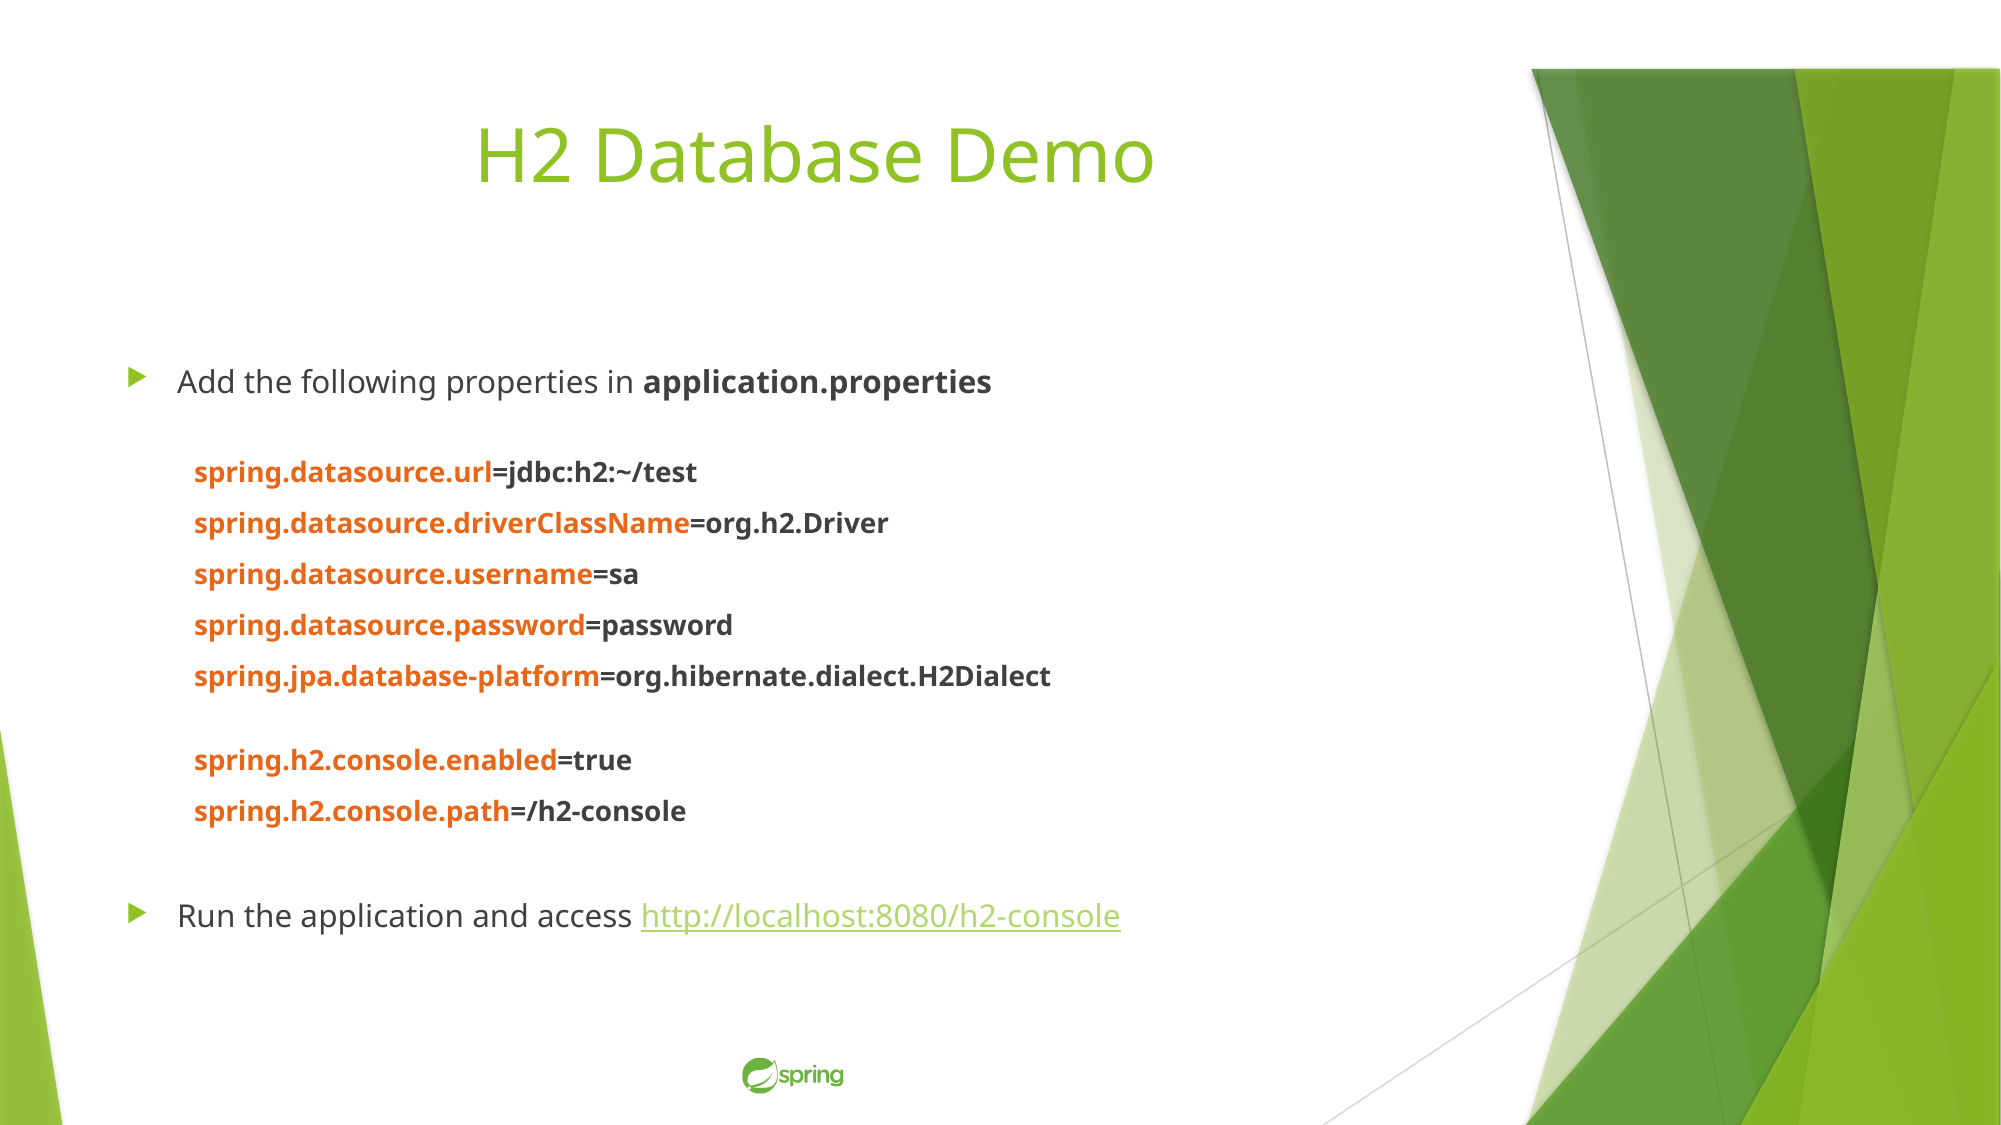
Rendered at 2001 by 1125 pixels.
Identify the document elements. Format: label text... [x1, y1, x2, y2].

list Add the following properties in application.properties spring.datasource.url=jdbc:h2:~/test spring.datasource.driverClassName=org.h2.Driver spring.datasource.username=sa spring.datasource.password=password spring.jpa.database-platform=org.hibernate.dialect.H2Dialect spring.h2.console.enabled=true spring.h2.console.path=/h2-console Run the application and access http://localhost:8080/h2-console [111, 354, 1522, 992]
picture [741, 1048, 845, 1103]
title H2 Database Demo [111, 99, 1522, 317]
